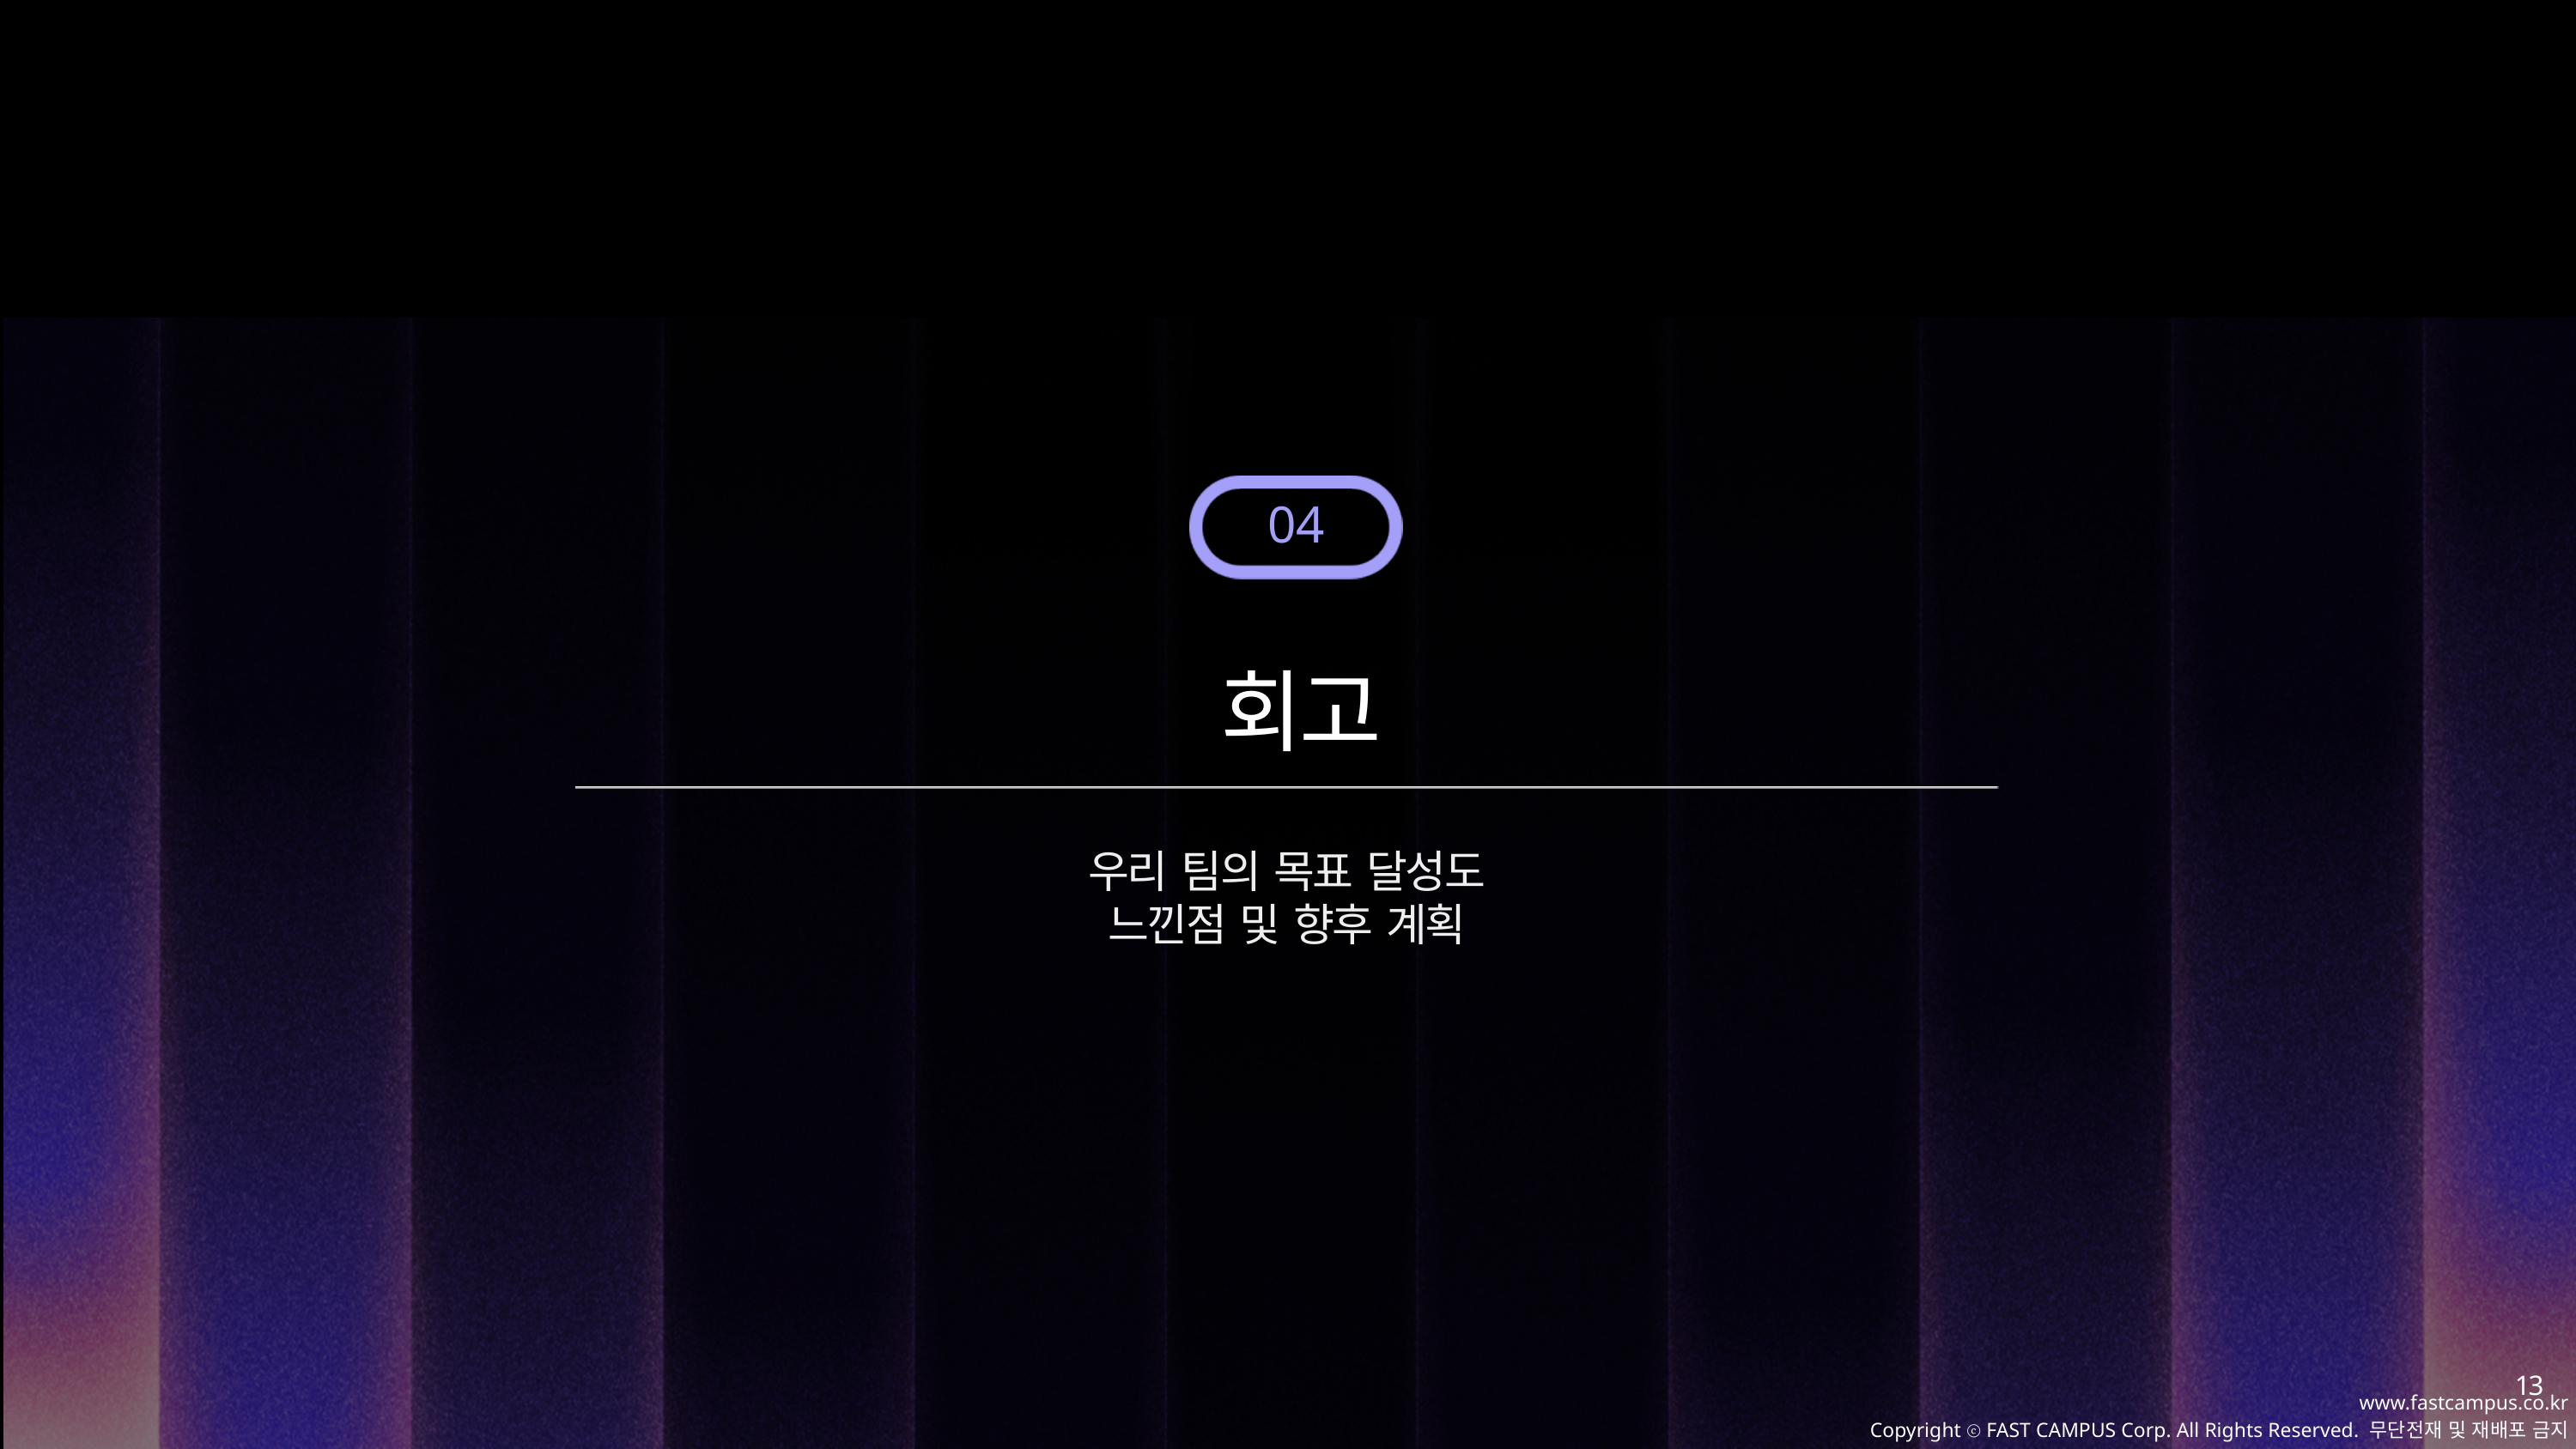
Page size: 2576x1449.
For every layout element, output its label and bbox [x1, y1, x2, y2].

picture [3, 318, 2576, 1449]
